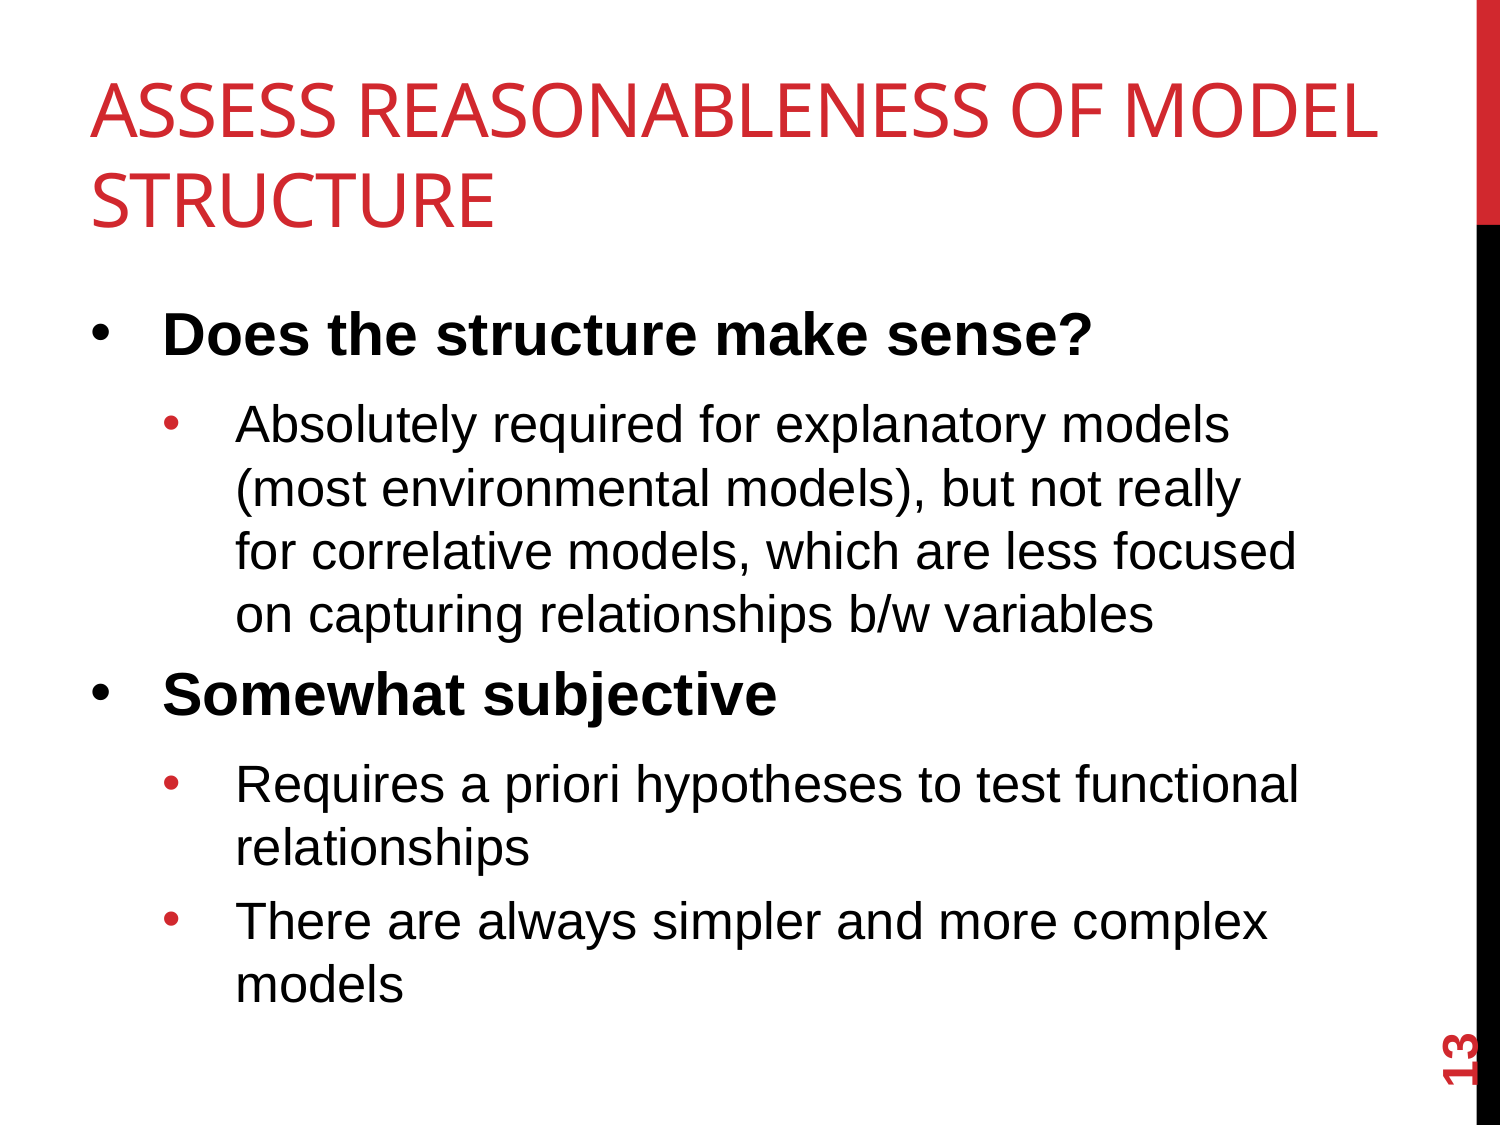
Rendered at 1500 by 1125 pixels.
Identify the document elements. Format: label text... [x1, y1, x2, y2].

slide_number 13 [1427, 887, 1488, 1104]
list Does the structure make sense? Absolutely required for explanatory models (most environmental models), but not really for correlative models, which are less focused on capturing relationships b/w variables Somewhat subjective Requires a priori hypotheses to test functional relationships There are always simpler and more complex models [75, 287, 1325, 1050]
title Assess reasonableness of model structure [75, 25, 1450, 250]
